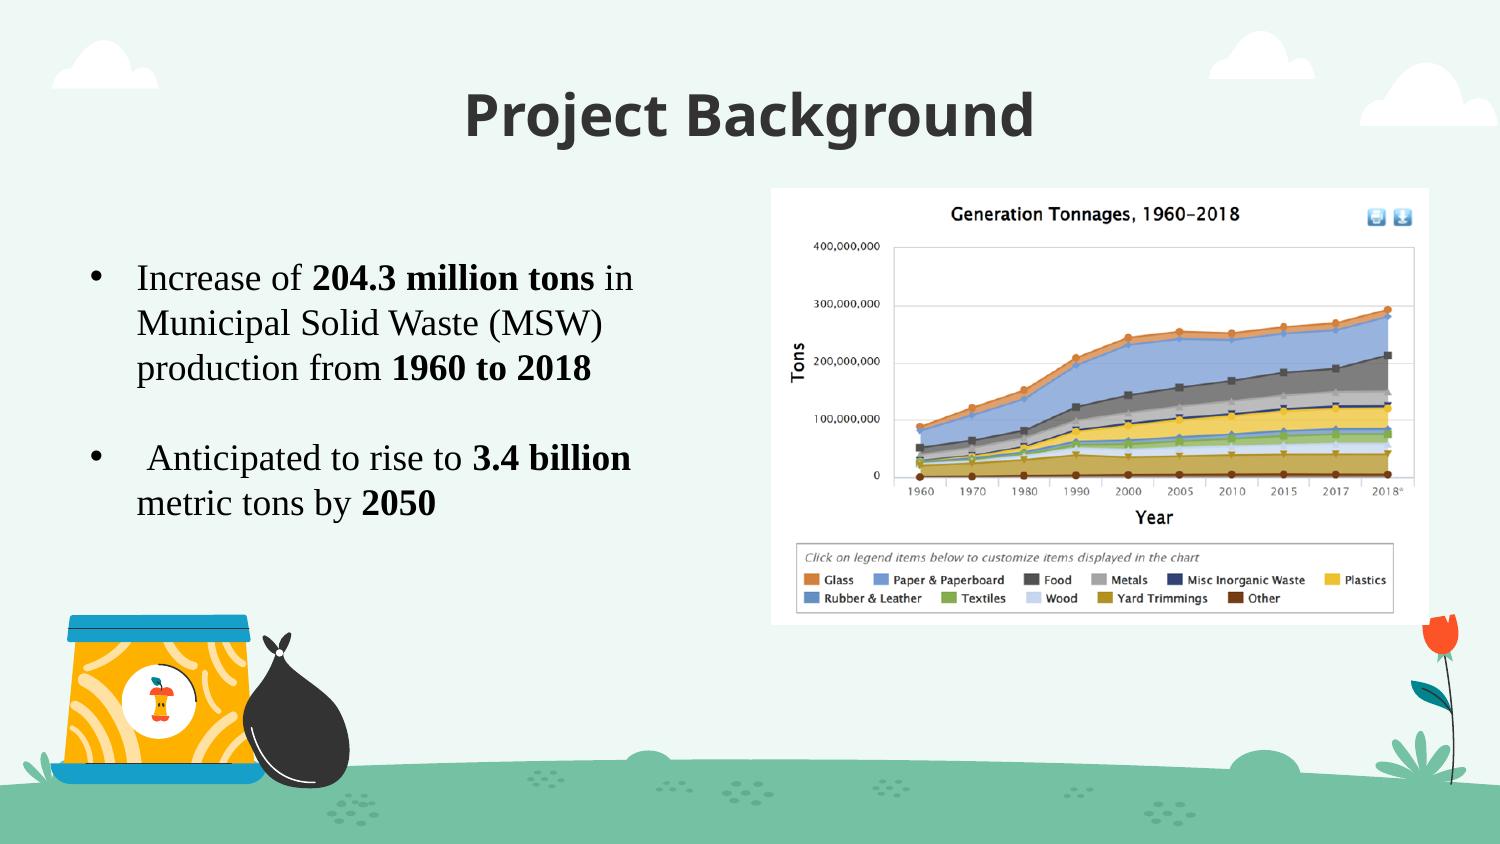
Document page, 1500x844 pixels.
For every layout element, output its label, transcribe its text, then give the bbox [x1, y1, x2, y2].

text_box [50, 614, 268, 785]
title Project Background [118, 62, 1382, 157]
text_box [237, 632, 366, 789]
text_box Increase of 204.3 million tons in Municipal Solid Waste (MSW) production from 1960 to 2018 Anticipated to rise to 3.4 billion metric tons by 2050 [74, 245, 739, 566]
picture [771, 188, 1429, 626]
